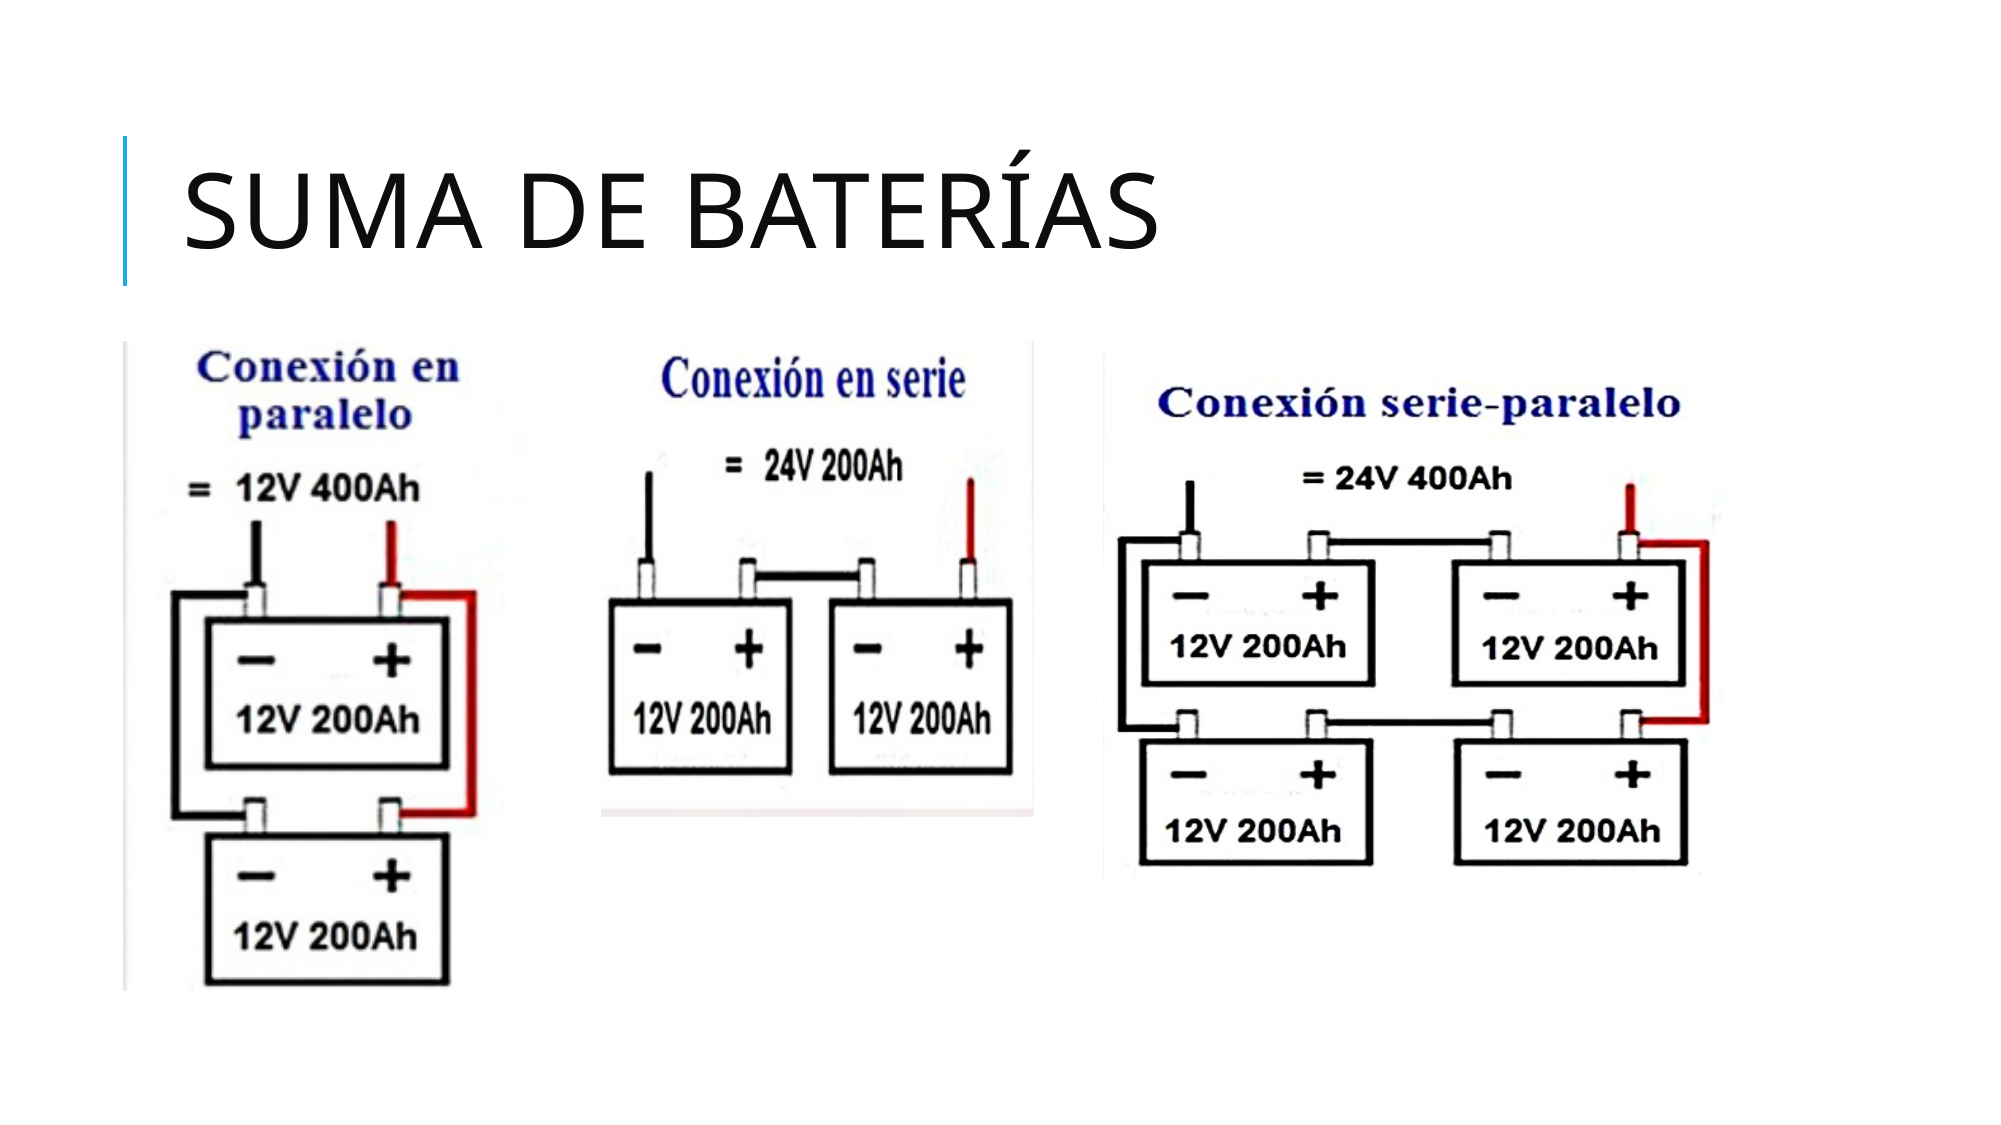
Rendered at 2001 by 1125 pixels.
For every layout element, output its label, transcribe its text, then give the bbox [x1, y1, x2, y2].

picture [123, 341, 532, 991]
picture [1103, 341, 1730, 882]
picture [601, 341, 1034, 817]
title Suma de baterías [168, 96, 1763, 342]
